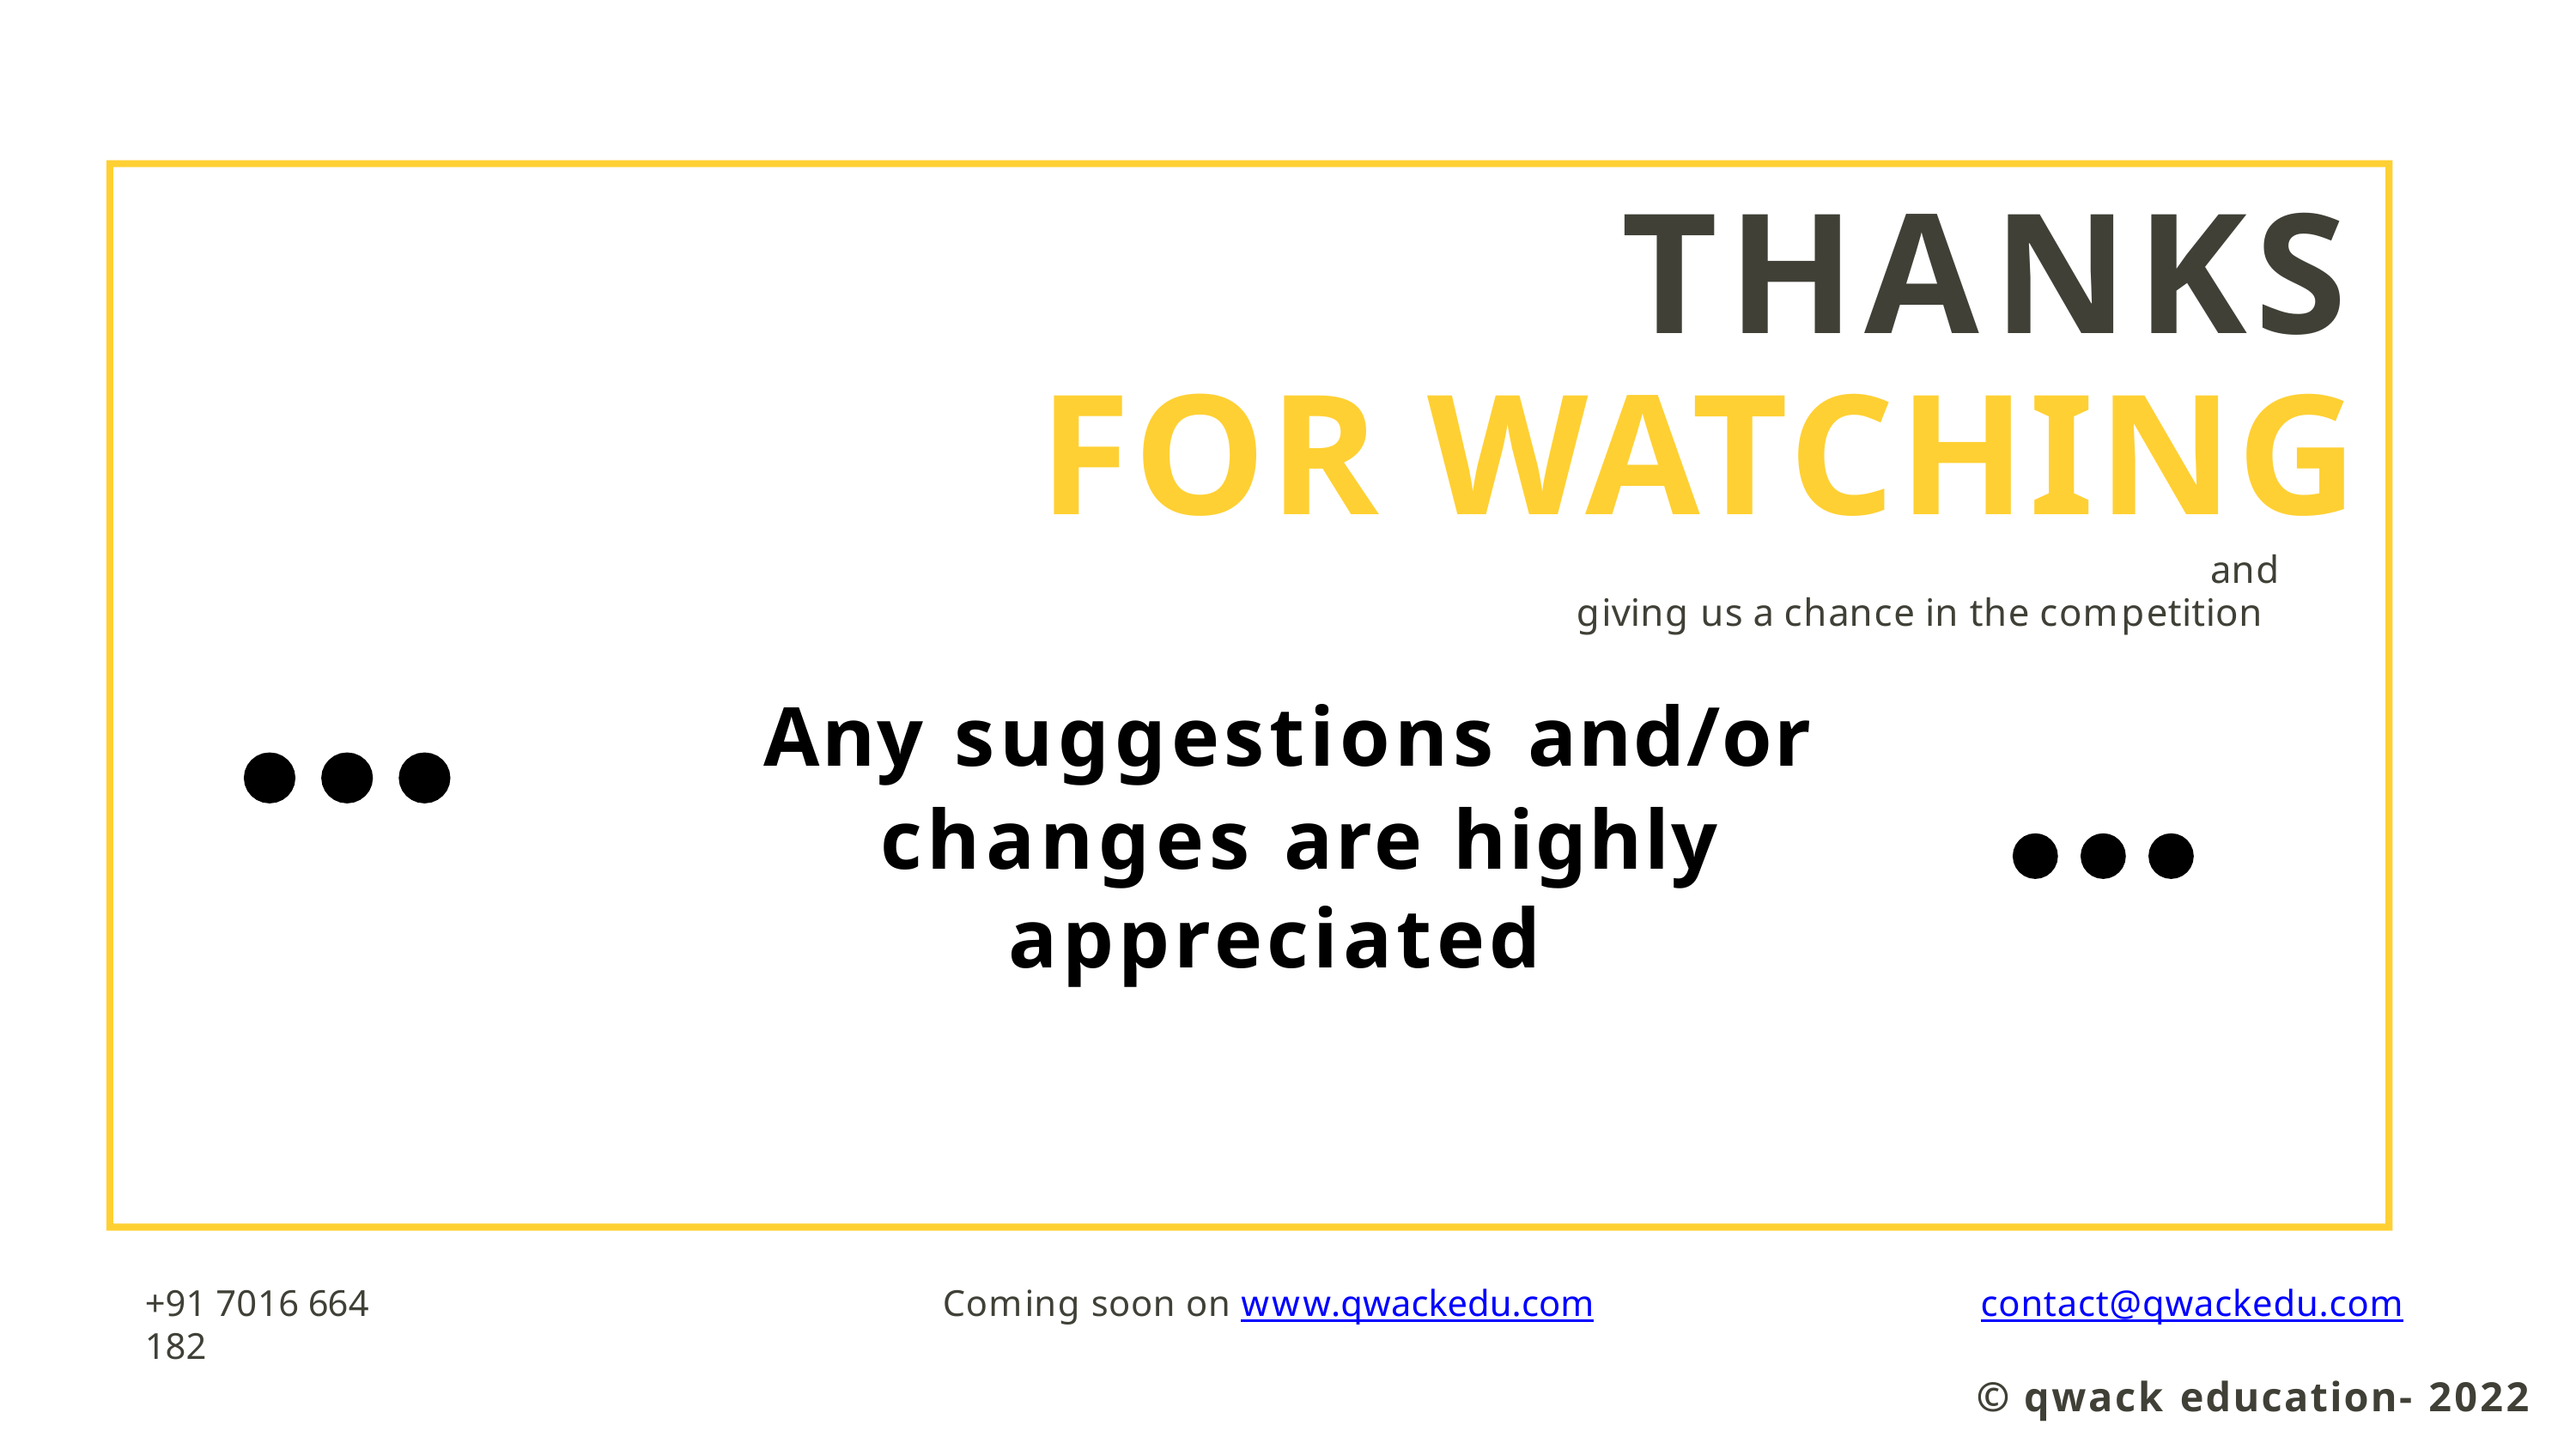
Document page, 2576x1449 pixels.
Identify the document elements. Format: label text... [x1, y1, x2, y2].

text_box contact@qwackedu.com [1978, 1278, 2433, 1330]
footer © qwack education- 2022 [1974, 1369, 2555, 1449]
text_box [106, 160, 2393, 1231]
text_box +91 7016 664 182 [143, 1278, 433, 1367]
list Any suggestions and/or changes are highly appreciated [753, 1240, 1823, 1449]
